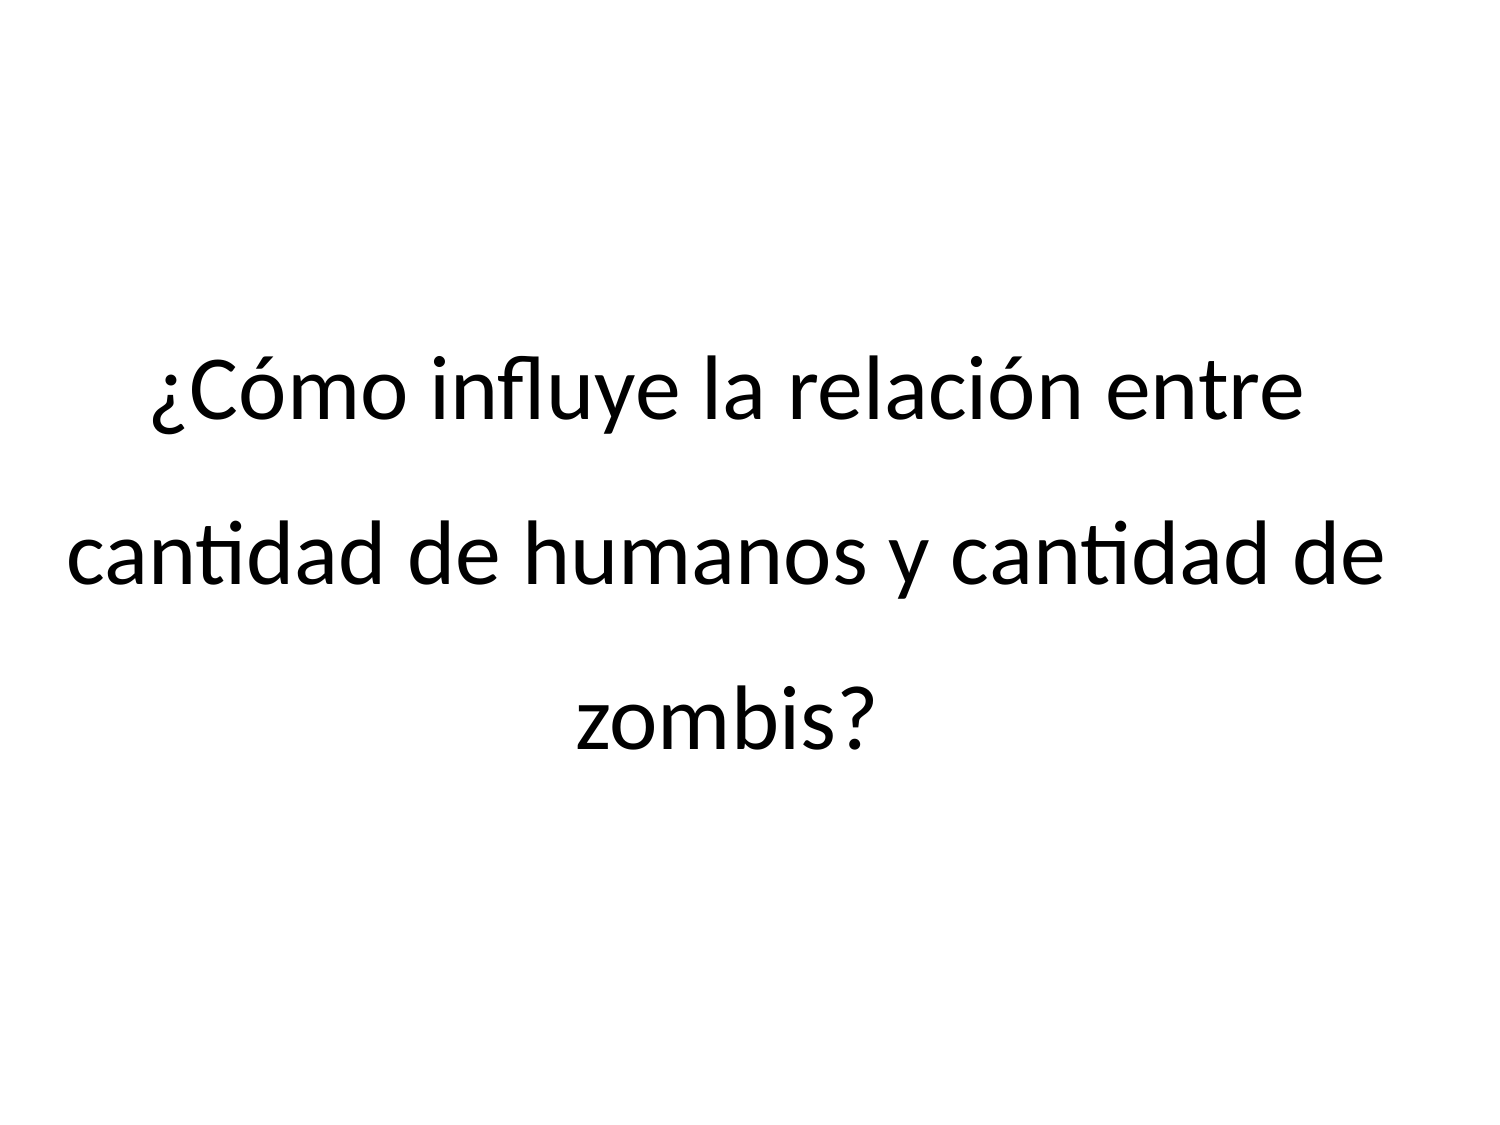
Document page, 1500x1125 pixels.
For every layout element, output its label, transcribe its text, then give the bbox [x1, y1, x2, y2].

text_box ¿Cómo influye la relación entre cantidad de humanos y cantidad de zombis? [52, 273, 1402, 768]
